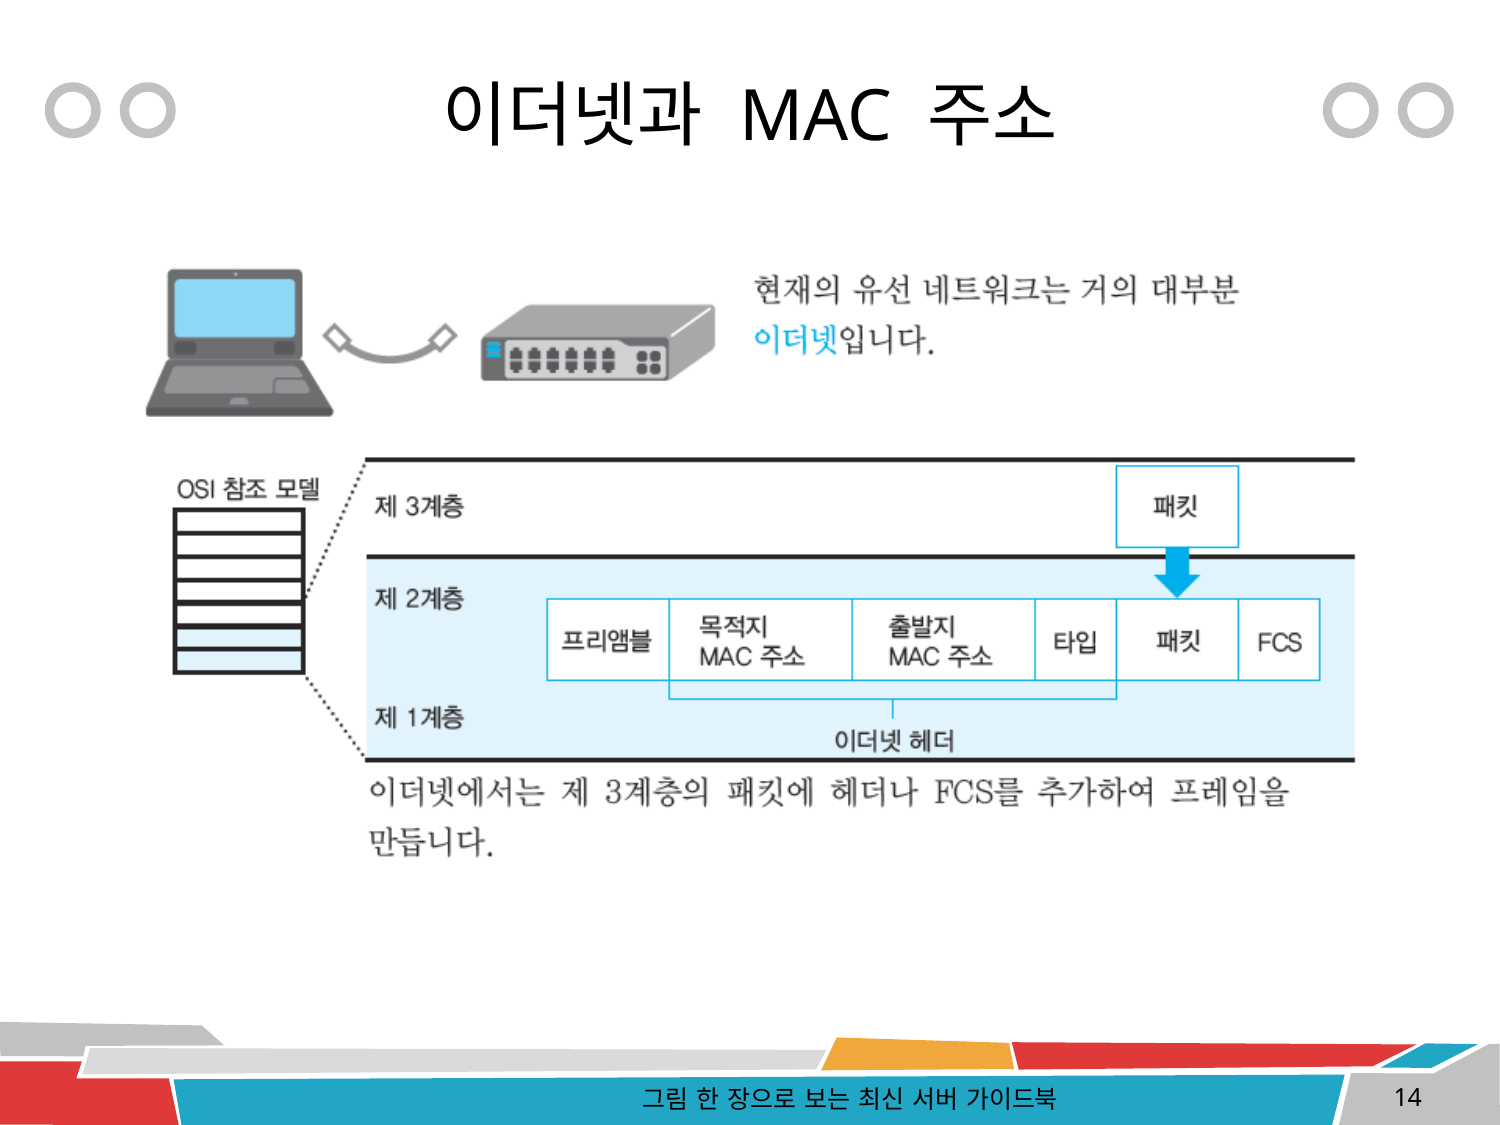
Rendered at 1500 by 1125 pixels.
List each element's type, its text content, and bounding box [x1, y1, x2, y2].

picture [137, 259, 1363, 866]
slide_number 14 [1361, 1080, 1437, 1118]
footer 그림 한 장으로 보는 최신 서버 가이드북 [438, 1080, 1263, 1118]
title 이더넷과 MAC 주소 [175, 18, 1325, 206]
